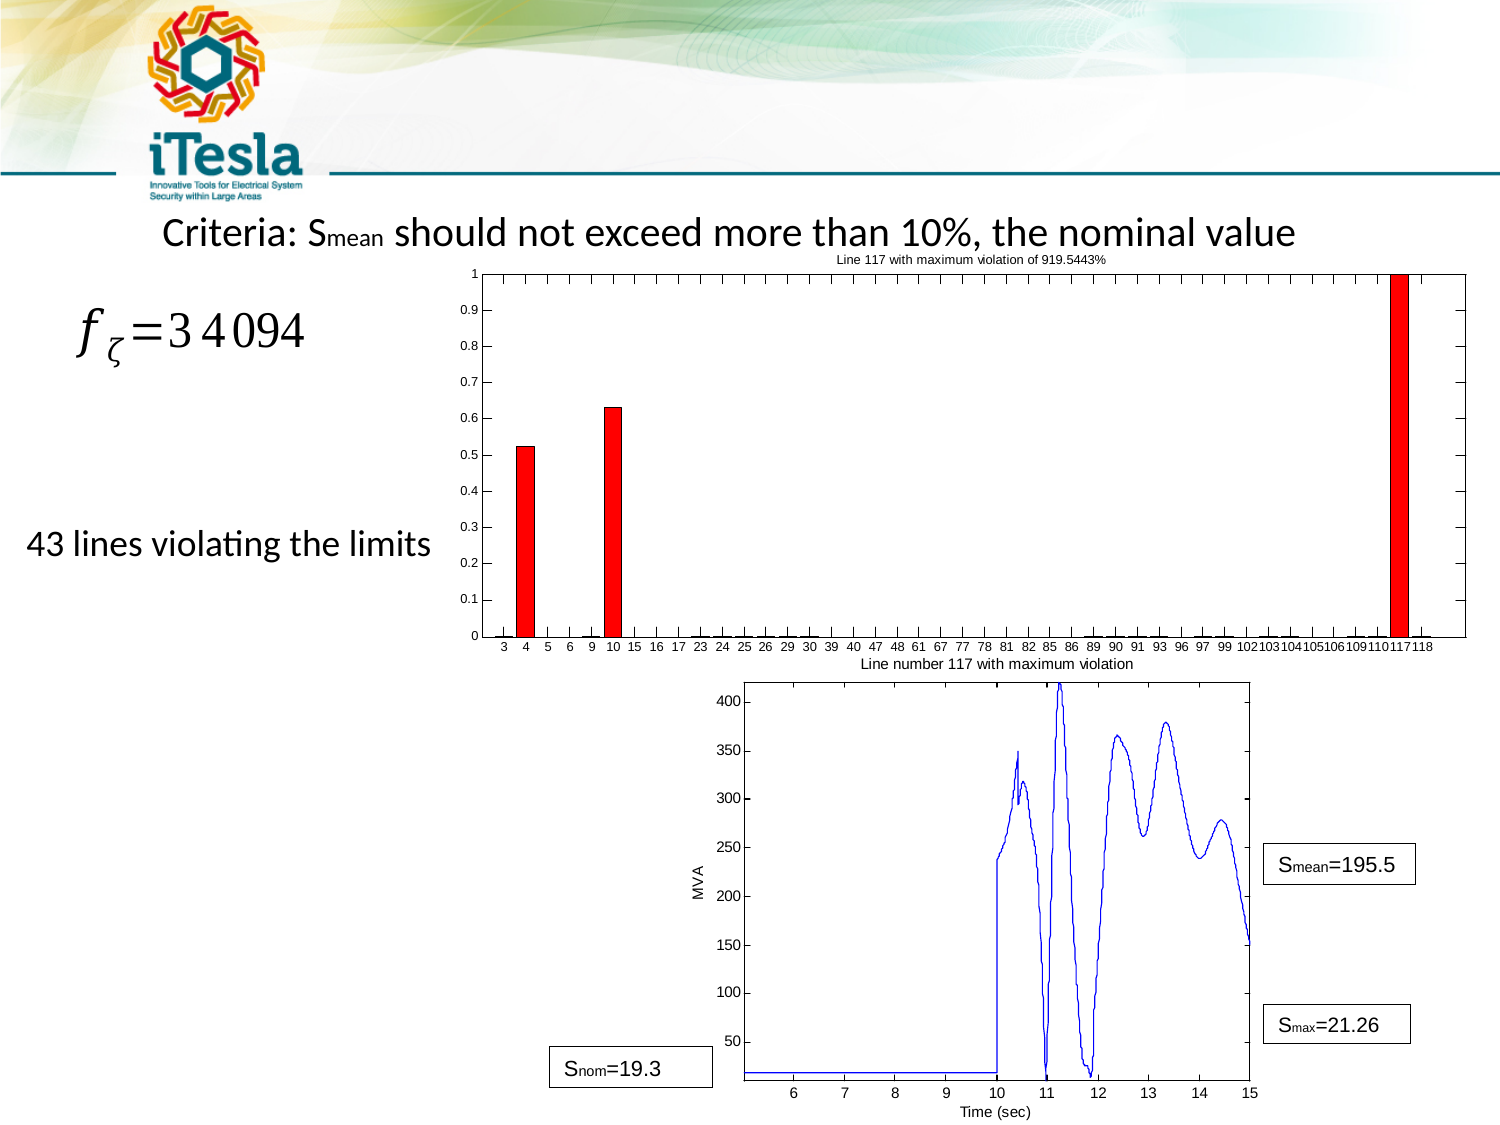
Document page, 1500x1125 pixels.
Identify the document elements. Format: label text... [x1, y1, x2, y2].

text_box 43 lines violating the limits [11, 511, 438, 572]
text_box Smax=21.26 [1271, 1004, 1411, 1044]
picture [0, 0, 1500, 203]
text_box Smean=195.5 [1271, 843, 1416, 885]
text_box Snom=19.3 [549, 1046, 654, 1088]
text_box Criteria: Smean should not exceed more than 10%, the nominal value [147, 196, 1376, 262]
picture [443, 243, 1484, 1125]
